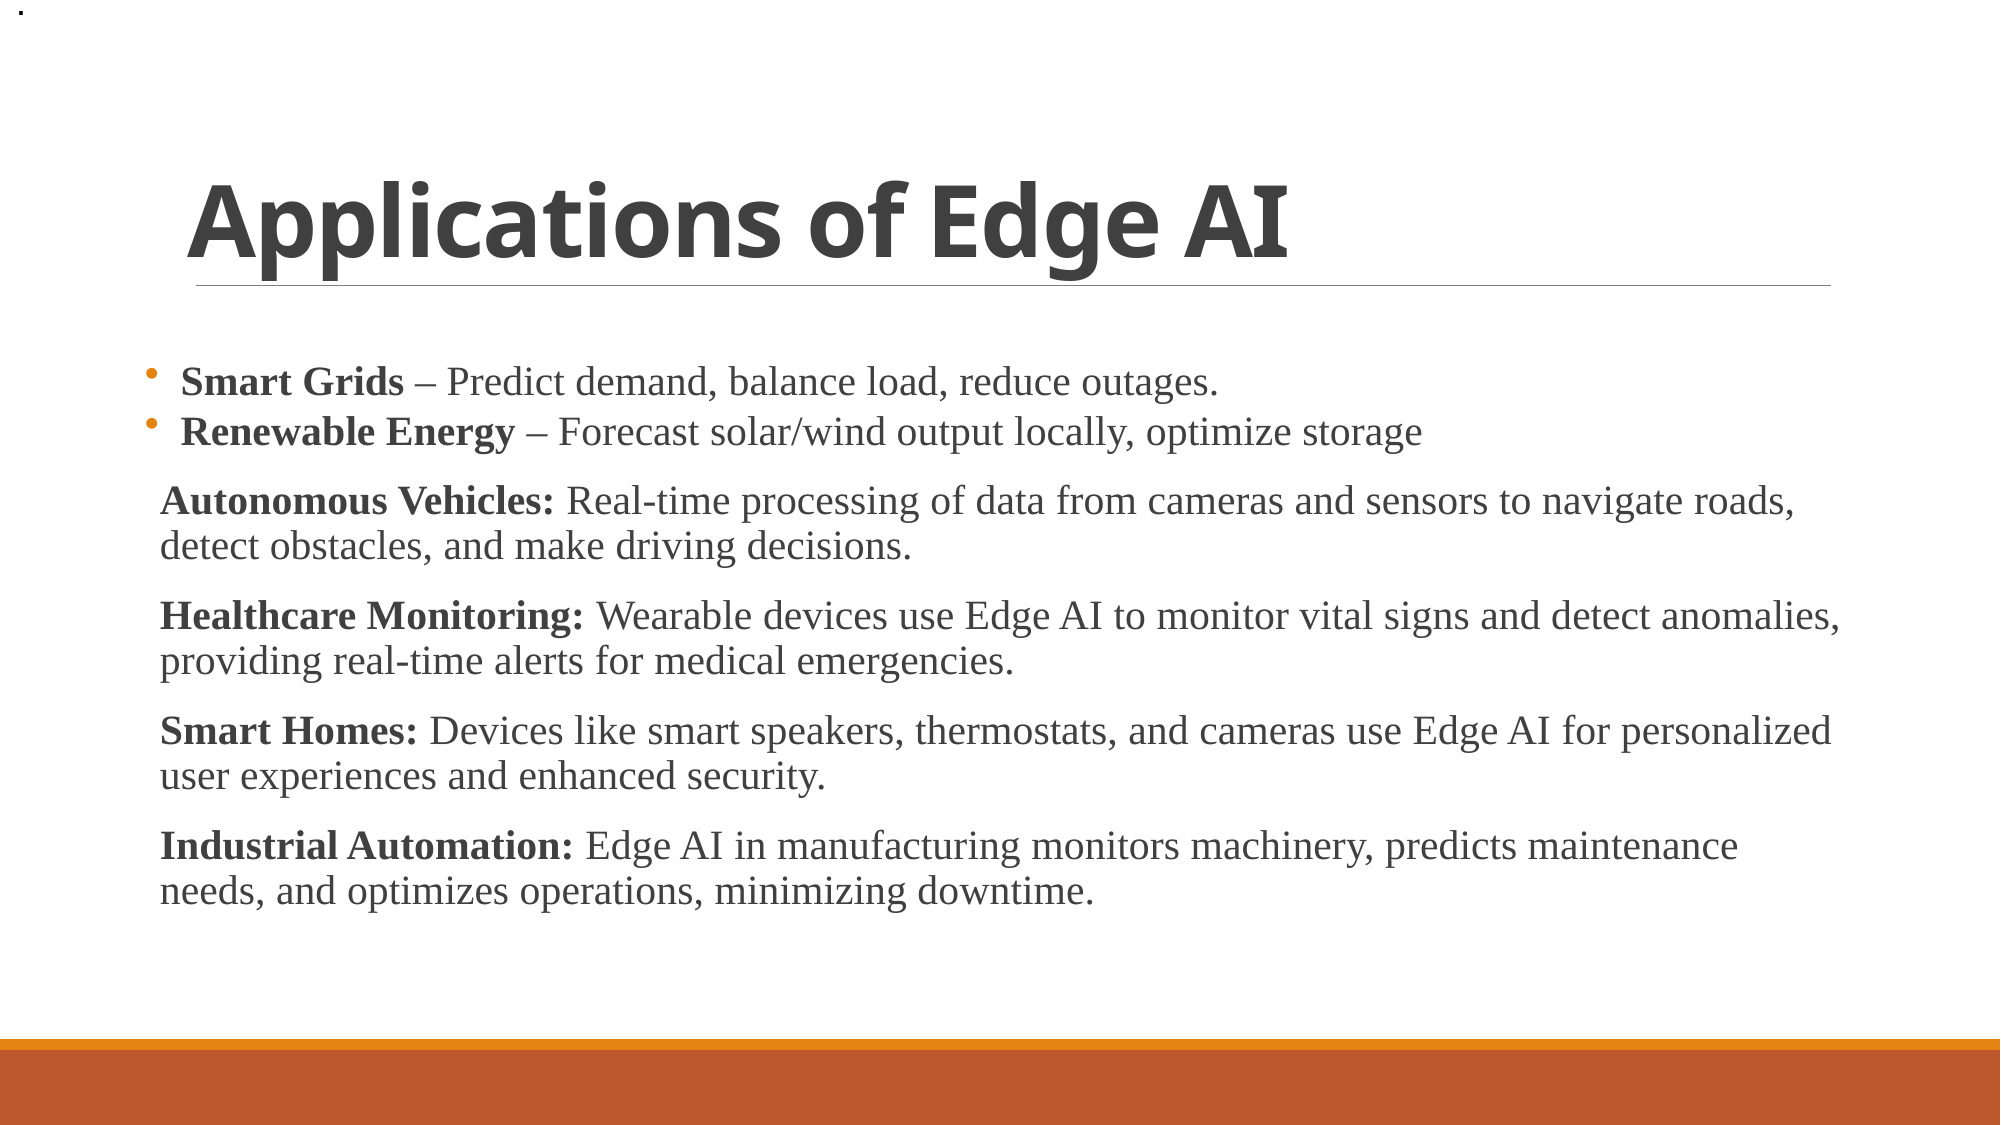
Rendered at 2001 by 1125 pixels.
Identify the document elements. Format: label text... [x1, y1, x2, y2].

text_box . [8, 0, 35, 30]
list Smart Grids – Predict demand, balance load, reduce outages. Renewable Energy – Forecast solar/wind output locally, optimize storage Autonomous Vehicles: Real-time processing of data from cameras and sensors to navigate roads, detect obstacles, and make driving decisions. Healthcare Monitoring: Wearable devices use Edge AI to monitor vital signs and detect anomalies, providing real-time alerts for medical emergencies. Smart Homes: Devices like smart speakers, thermostats, and cameras use Edge AI for personalized user experiences and enhanced security. Industrial Automation: Edge AI in manufacturing monitors machinery, predicts maintenance needs, and optimizes operations, minimizing downtime. [136, 345, 1863, 1061]
title Applications of Edge AI [179, 46, 1831, 286]
